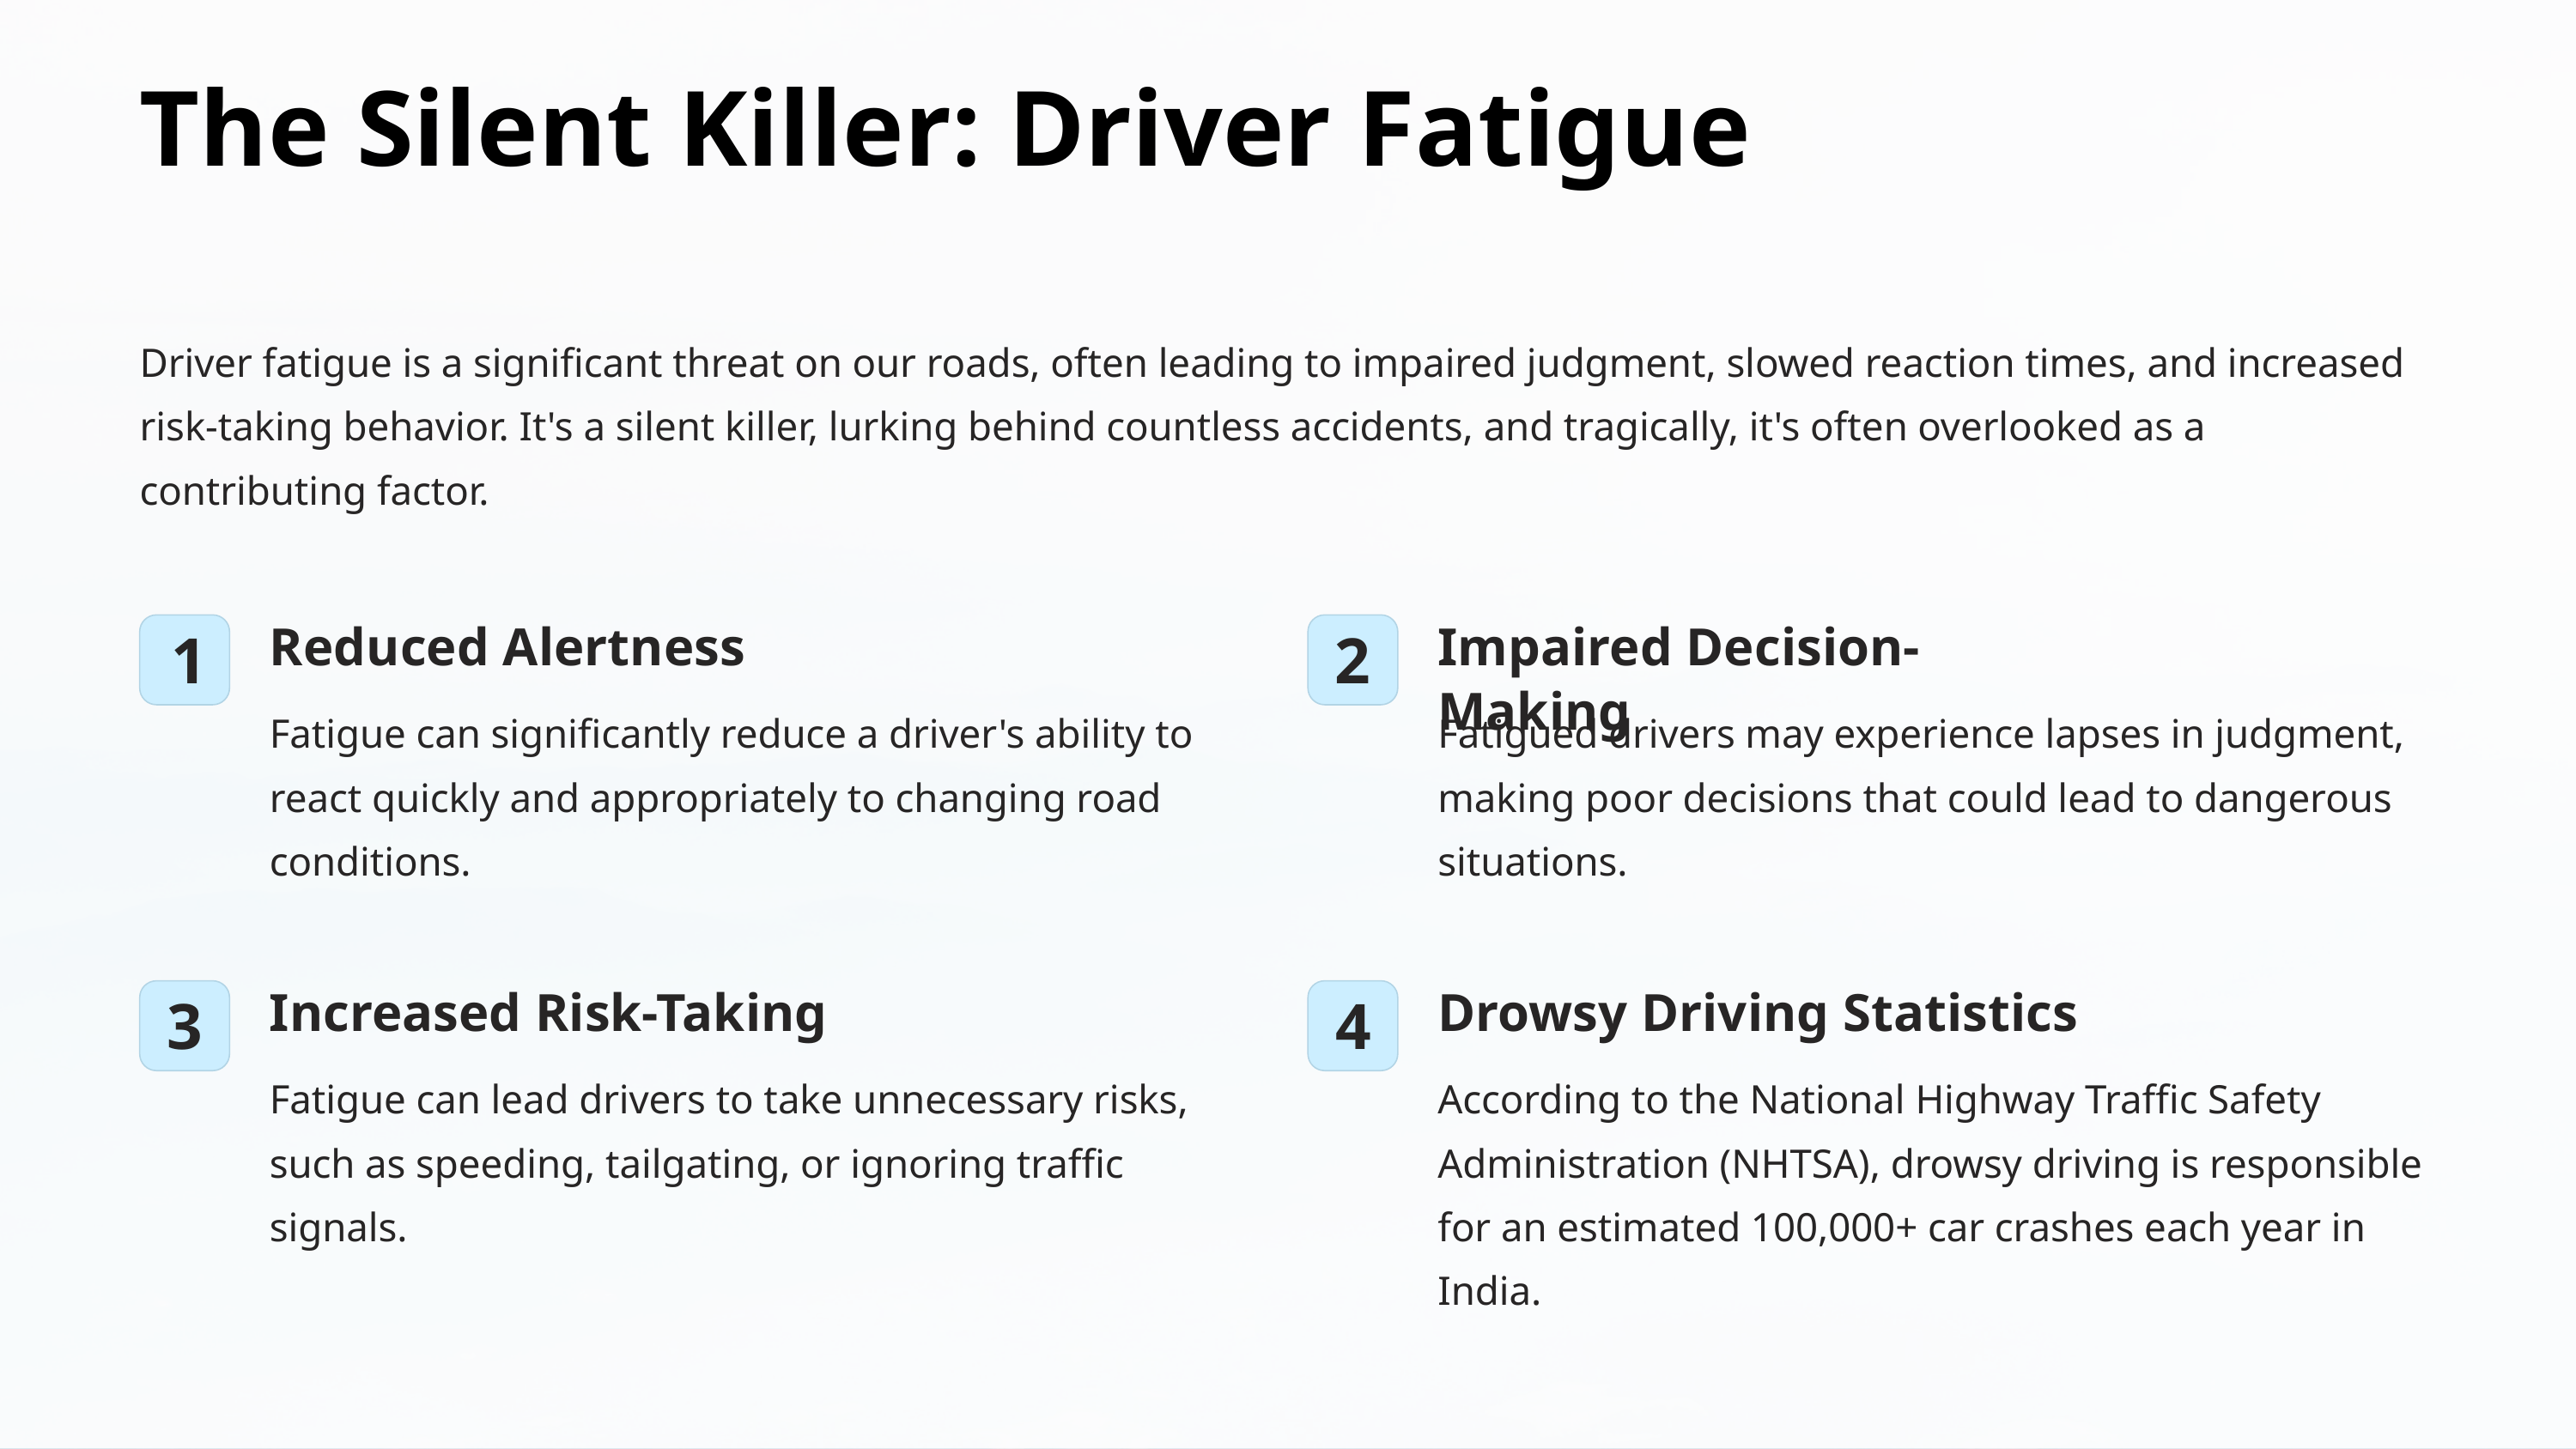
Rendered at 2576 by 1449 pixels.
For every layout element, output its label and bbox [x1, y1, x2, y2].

text_box [138, 614, 231, 706]
text_box [138, 979, 231, 1072]
text_box [0, 0, 2576, 1449]
text_box [1307, 979, 1399, 1072]
text_box [1307, 614, 1399, 706]
